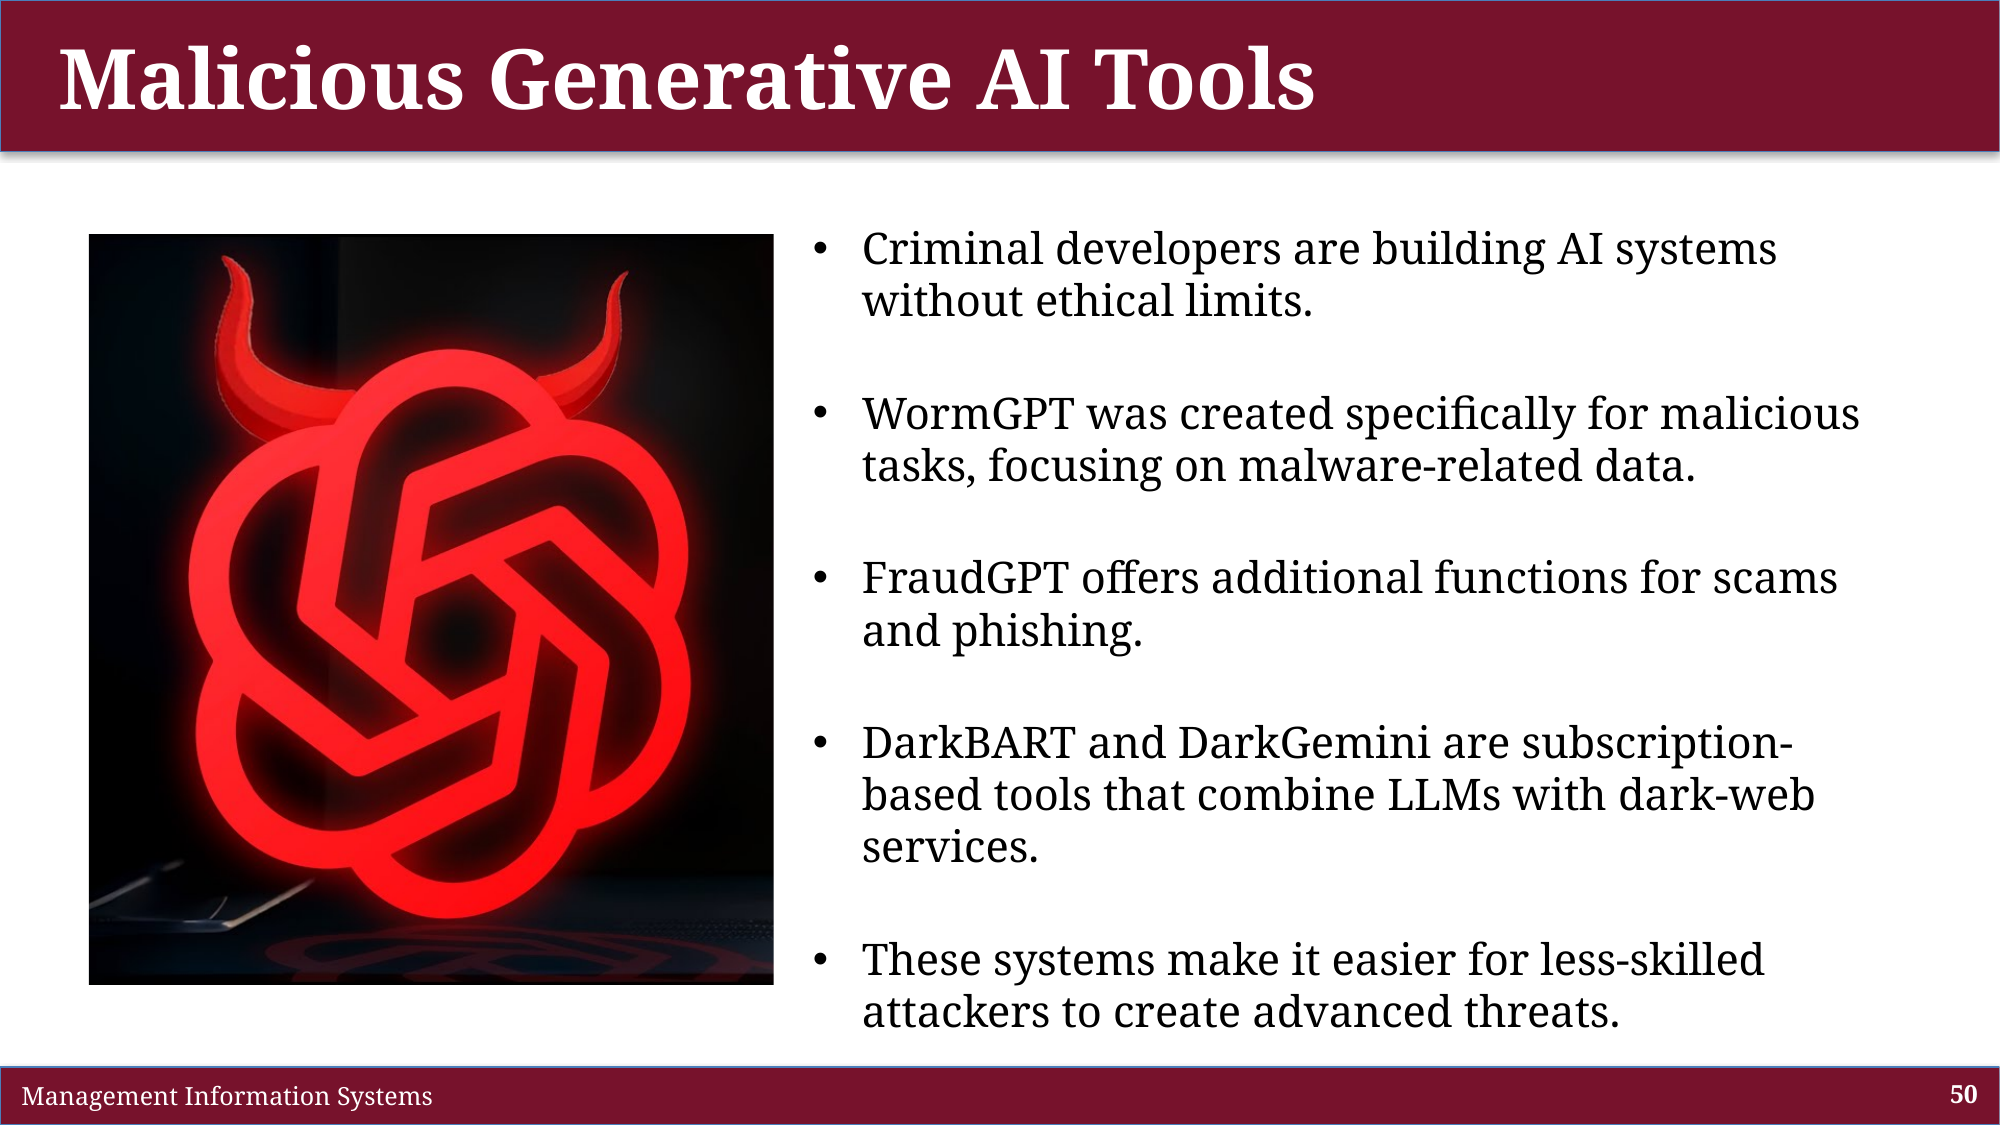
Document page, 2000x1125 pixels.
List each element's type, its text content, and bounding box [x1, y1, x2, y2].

text_box [475, 1066, 1649, 1125]
picture [88, 233, 774, 985]
footer Management Information Systems [0, 1066, 475, 1125]
slide_number 50 [1649, 1066, 2000, 1125]
title Malicious Generative AI Tools [0, 0, 2000, 152]
list Criminal developers are building AI systems without ethical limits. WormGPT was created specifically for malicious tasks, focusing on malware-related data. FraudGPT offers additional functions for scams and phishing. DarkBART and DarkGemini are subscription-based tools that combine LLMs with dark-web services. These systems make it easier for less-skilled attackers to create advanced threats. [797, 213, 1911, 1047]
